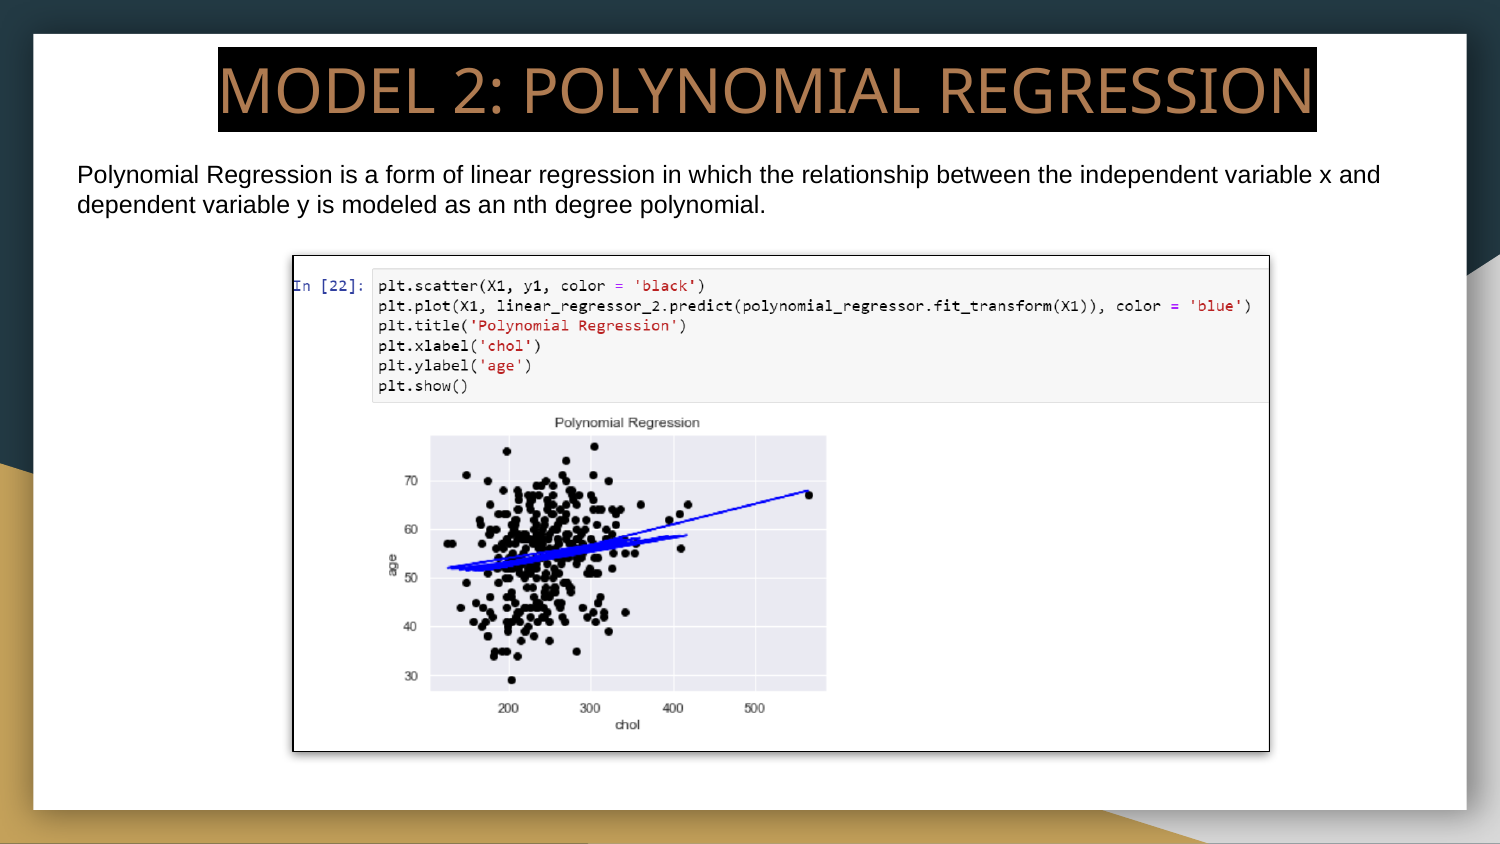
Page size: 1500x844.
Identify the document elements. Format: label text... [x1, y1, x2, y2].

list [0, 236, 1262, 608]
title MODEL 2: POLYNOMIAL REGRESSION [202, 36, 1464, 125]
text_box Polynomial Regression is a form of linear regression in which the relationship between the independent variable x and dependent variable y is modeled as an nth degree polynomial. [62, 143, 1464, 217]
picture [293, 256, 1269, 752]
